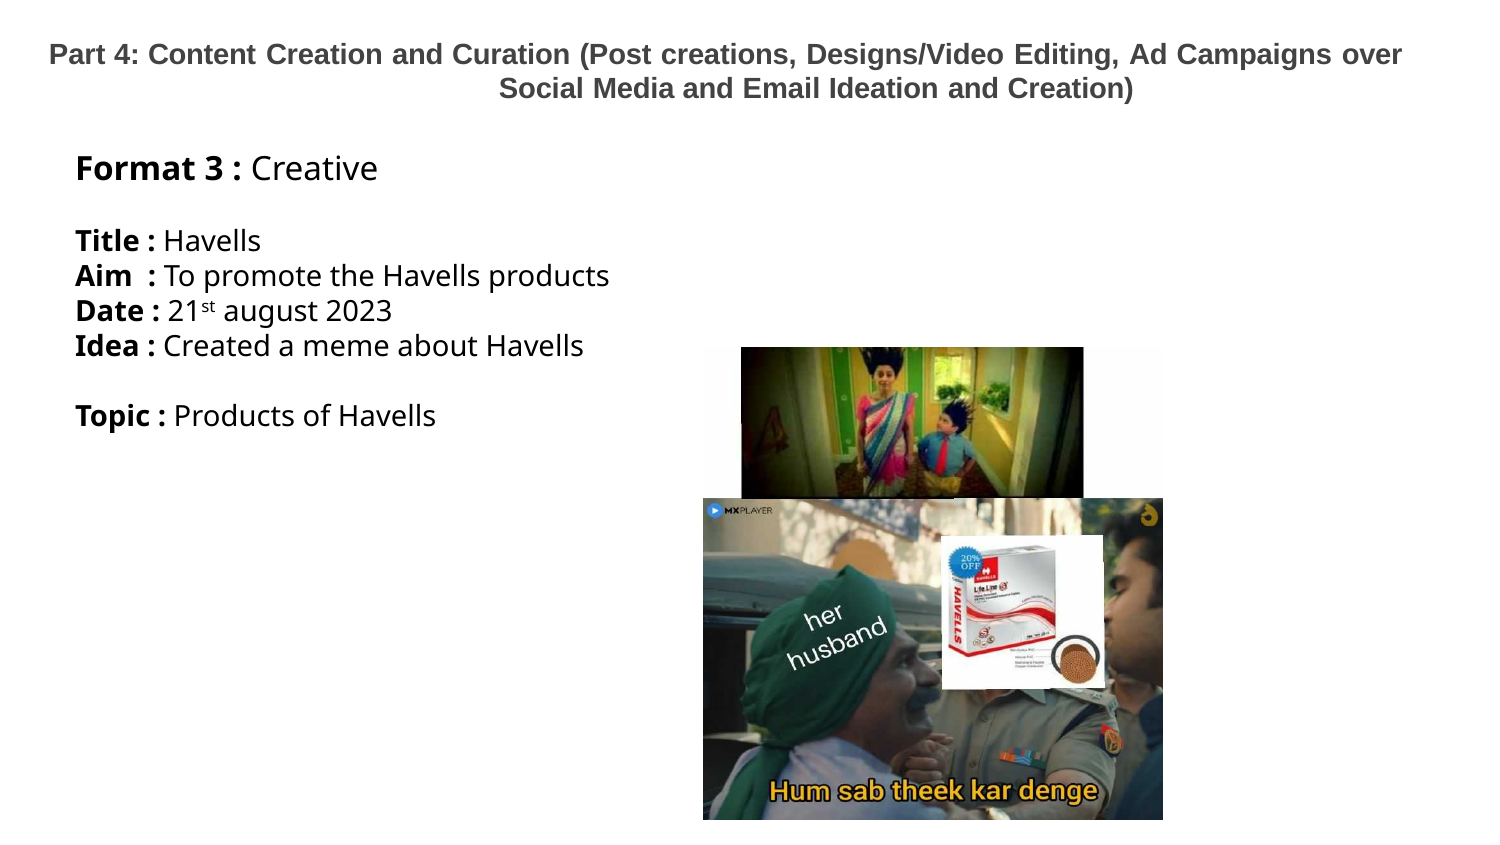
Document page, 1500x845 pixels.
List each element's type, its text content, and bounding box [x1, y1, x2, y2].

list Format 3 : Creative Title : Havells Aim : To promote the Havells products Date : 21st august 2023 Idea : Created a meme about Havells Topic : Products of Havells [75, 147, 1394, 436]
title Part 4: Content Creation and Curation (Post creations, Designs/Video Editing, Ad Campaigns over Social Media and Email Ideation and Creation) [48, 34, 1412, 106]
picture [702, 347, 1163, 821]
